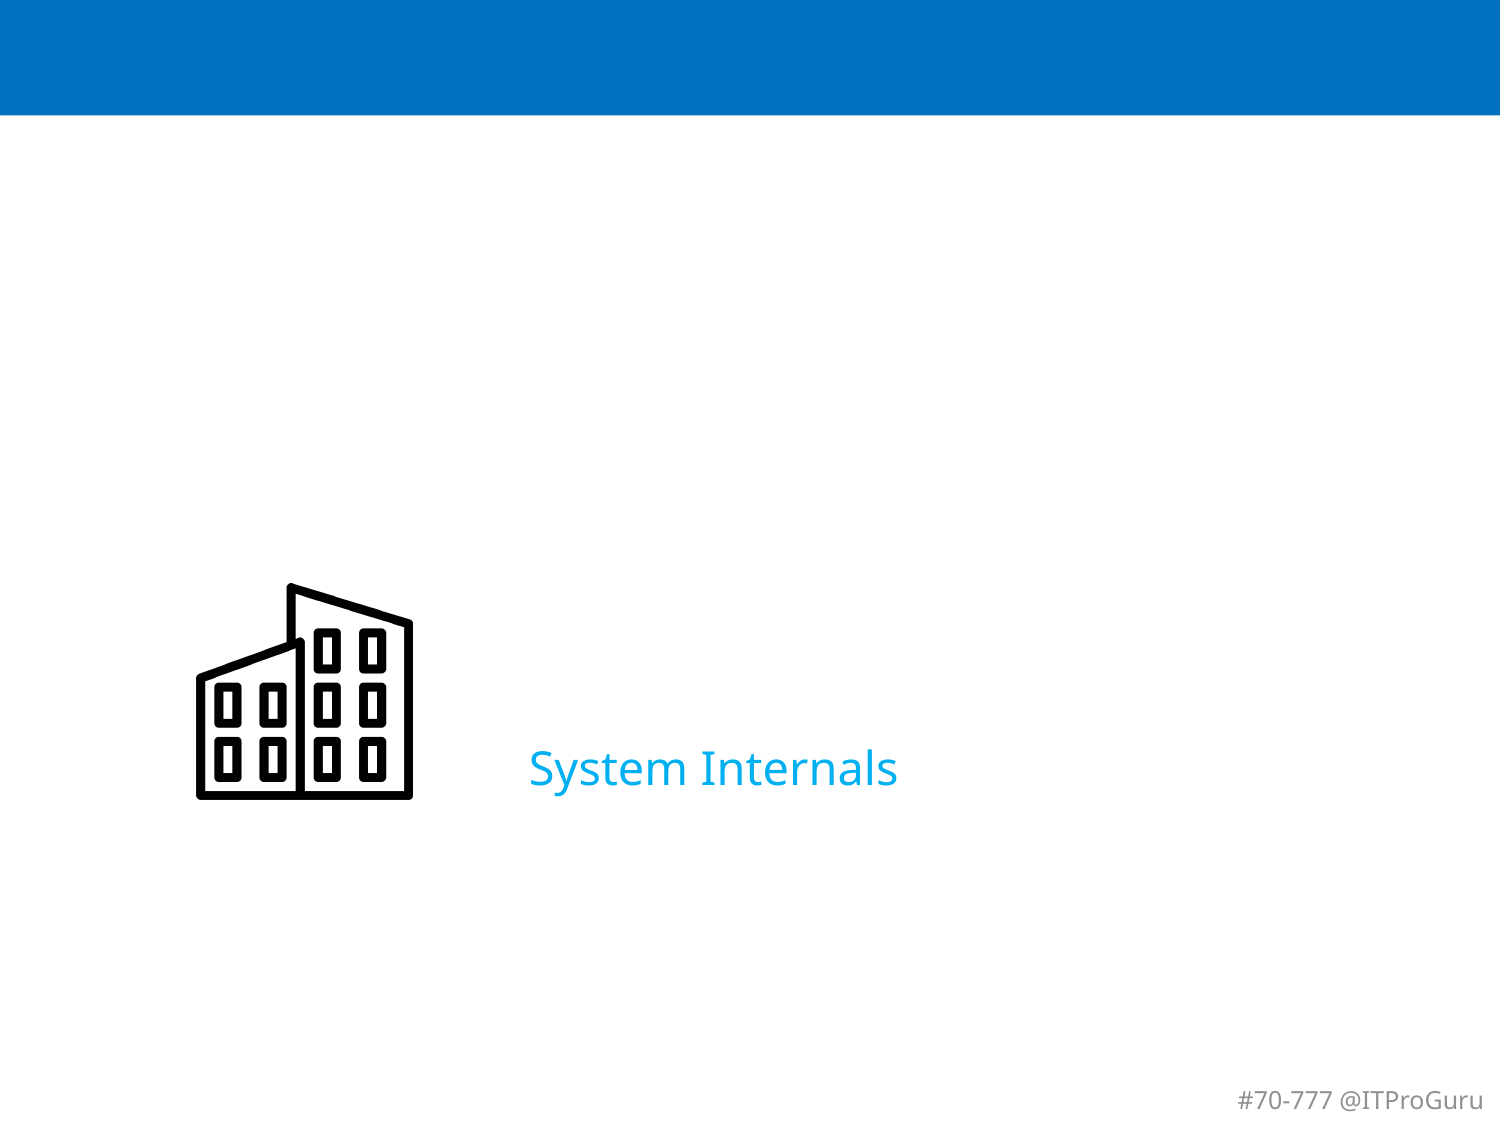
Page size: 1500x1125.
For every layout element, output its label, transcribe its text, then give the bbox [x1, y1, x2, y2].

picture [195, 582, 413, 800]
text_box System Internals [416, 731, 1141, 803]
